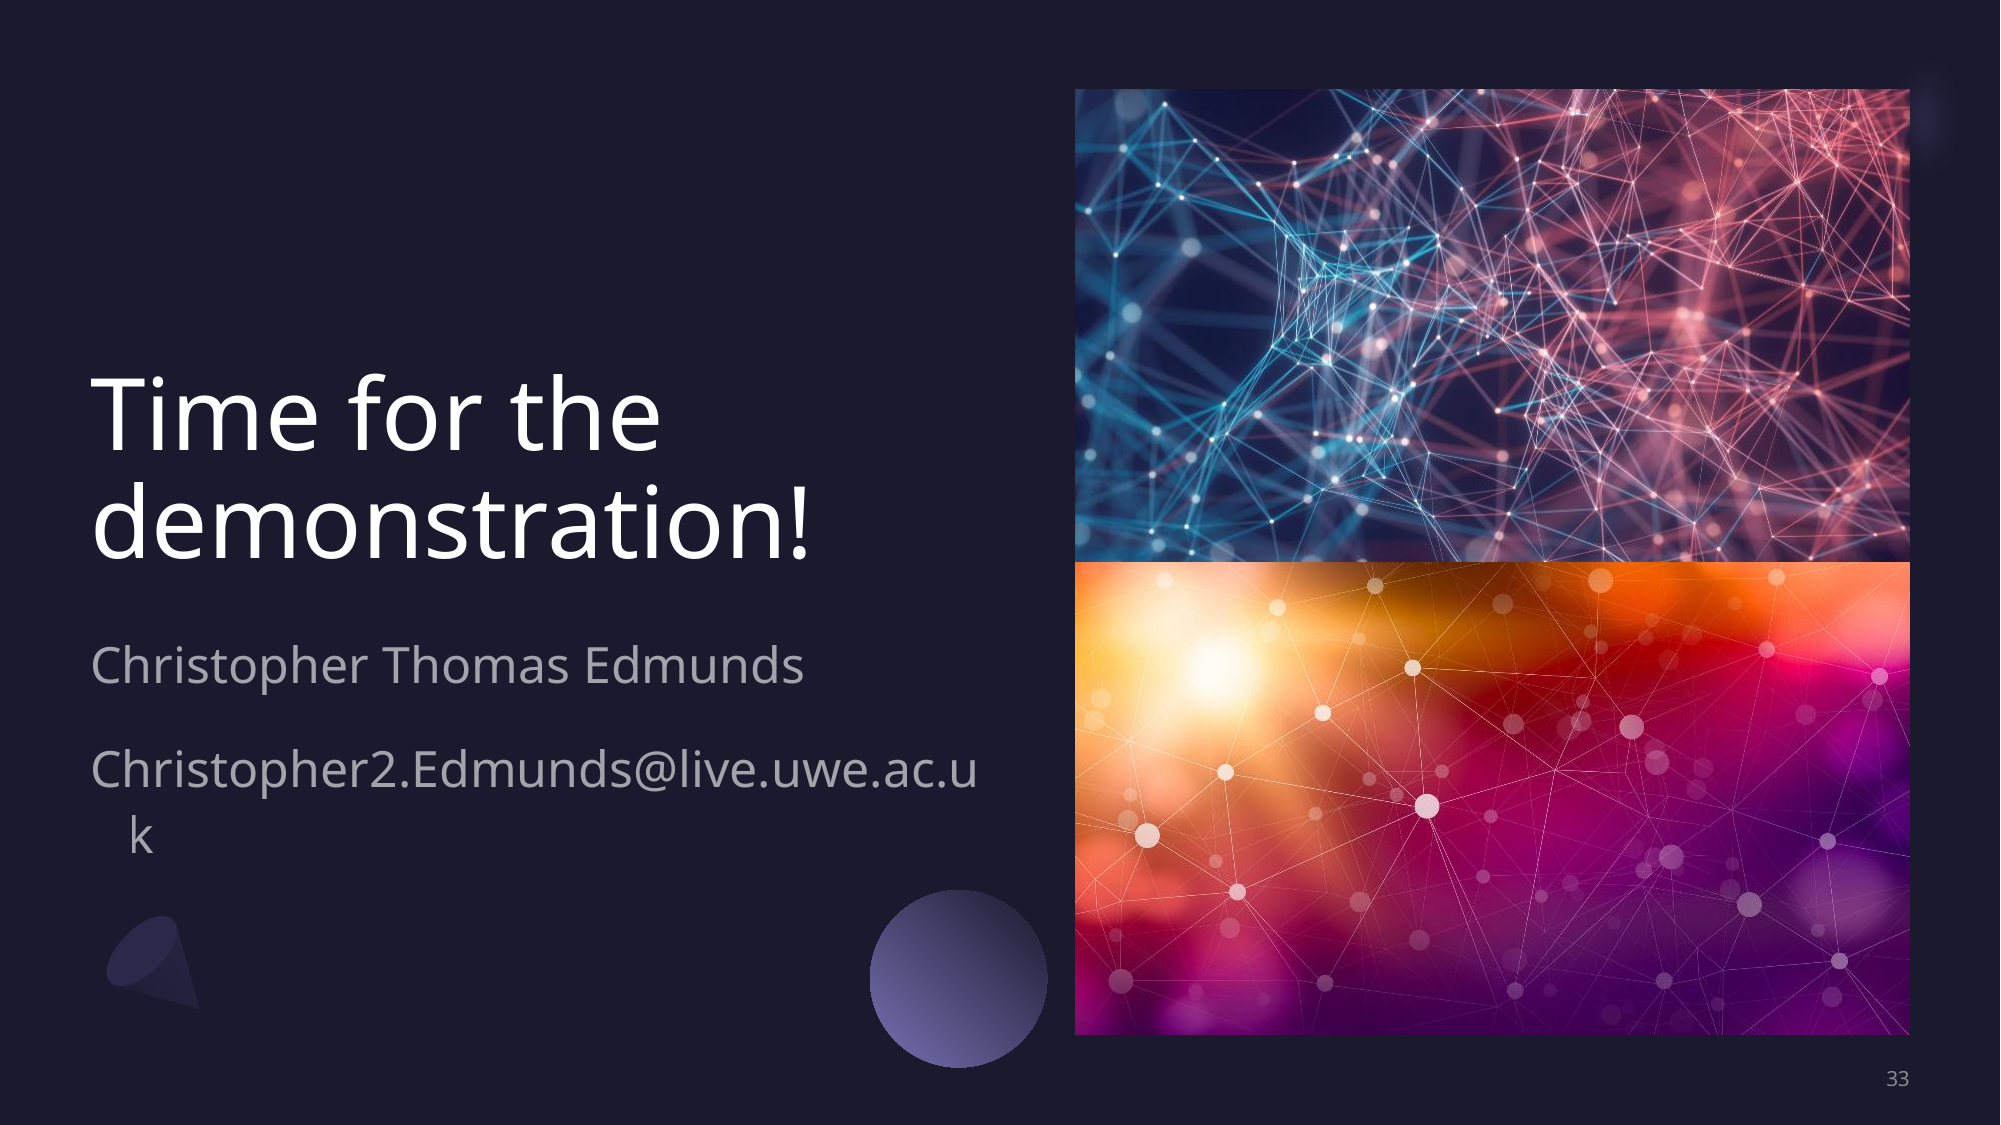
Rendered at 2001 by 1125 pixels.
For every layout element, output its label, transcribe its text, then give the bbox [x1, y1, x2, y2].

title Time for the demonstration! [90, 90, 983, 580]
picture [1075, 89, 1910, 1035]
subtitle Christopher Thomas Edmunds Christopher2.Edmunds@live.uwe.ac.uk [90, 627, 983, 1000]
slide_number 33 [1632, 1067, 1910, 1093]
